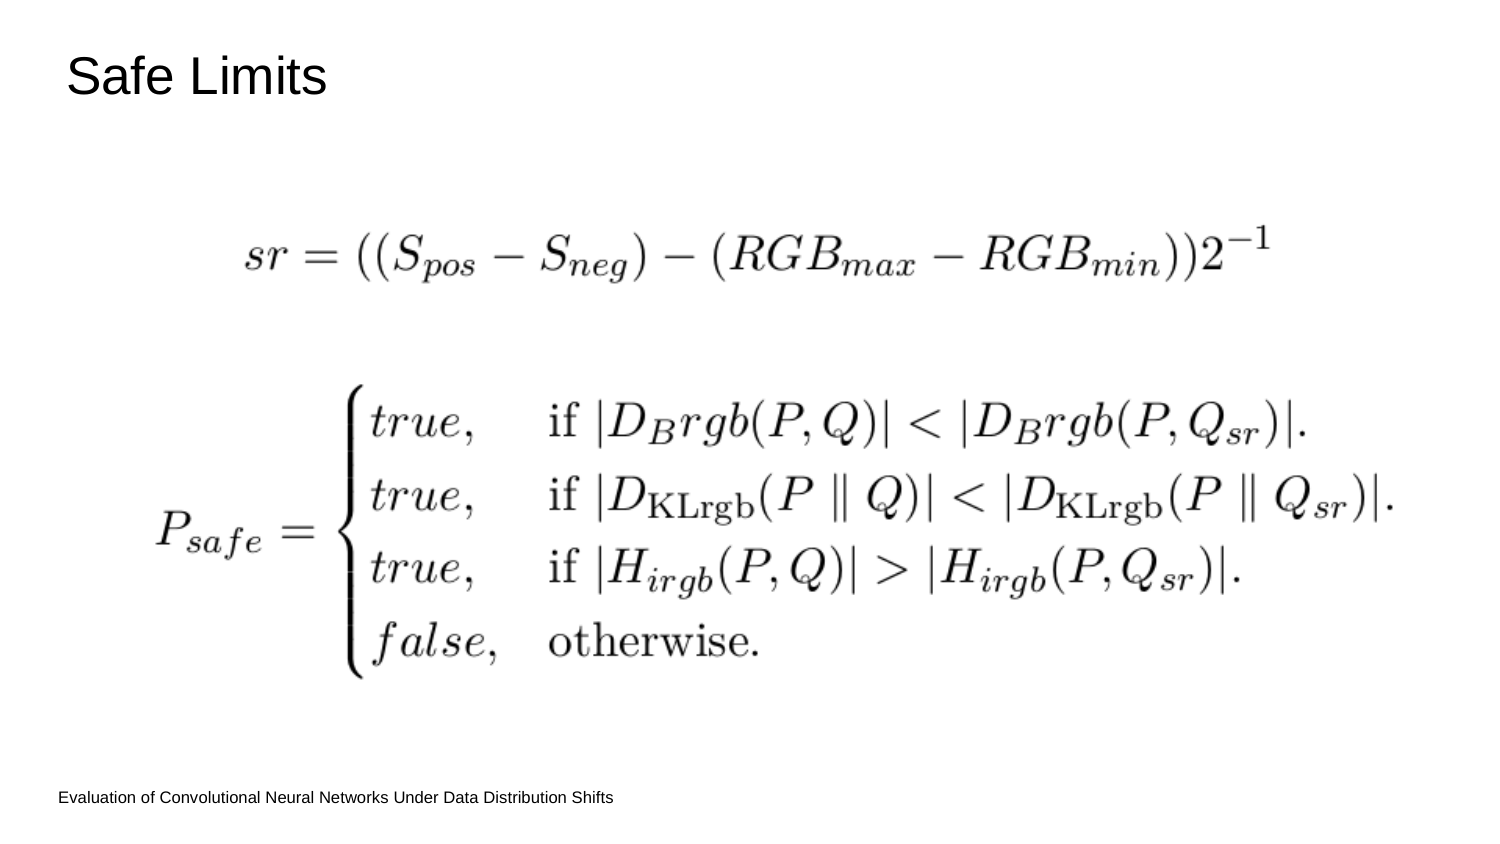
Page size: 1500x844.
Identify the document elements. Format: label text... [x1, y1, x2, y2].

title Safe Limits [51, 26, 1449, 121]
picture [204, 193, 1296, 312]
text_box Evaluation of Convolutional Neural Networks Under Data Distribution Shifts [43, 777, 1399, 818]
list [51, 189, 1449, 750]
picture [137, 358, 1413, 686]
